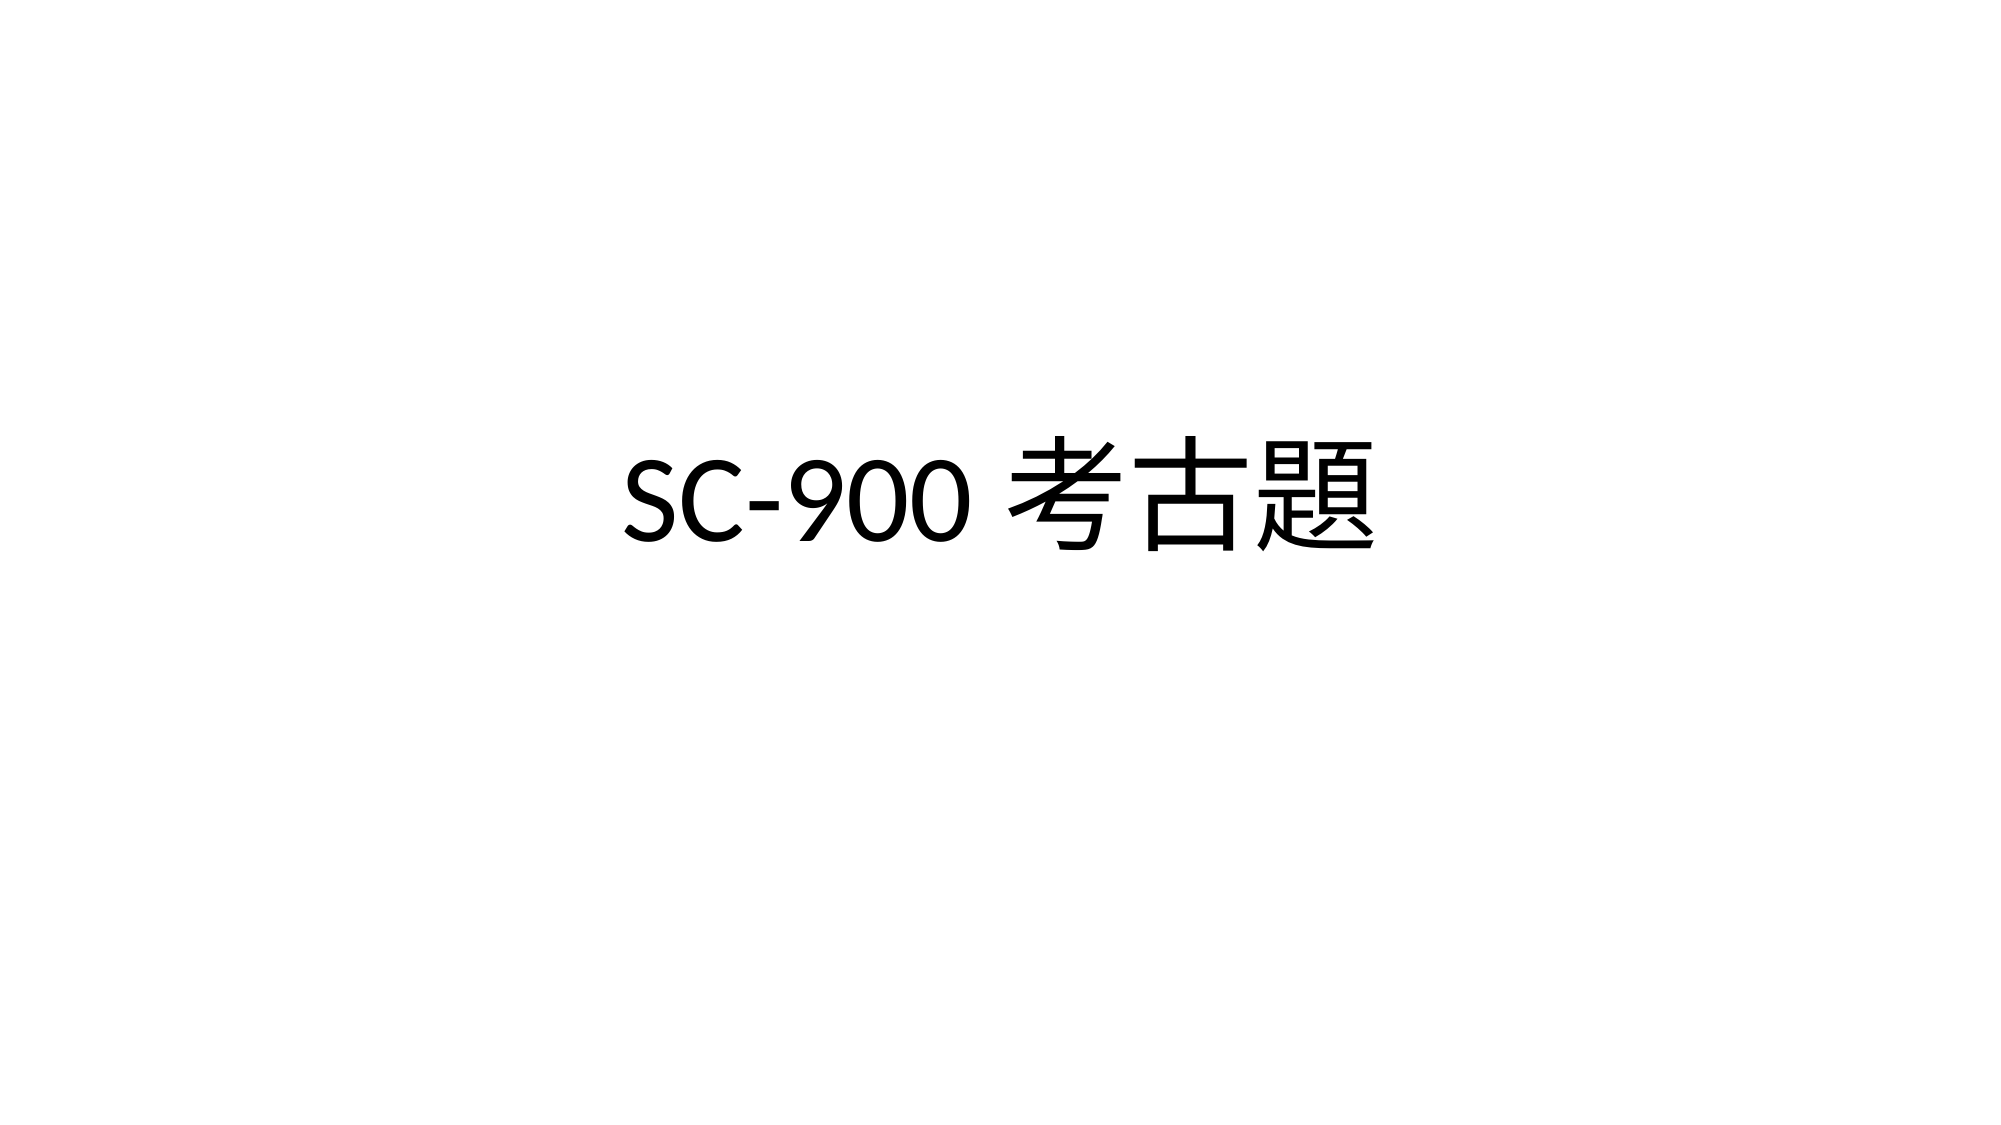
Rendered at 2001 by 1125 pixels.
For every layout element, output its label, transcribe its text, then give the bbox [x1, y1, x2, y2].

title SC-900考古題 [249, 184, 1750, 576]
